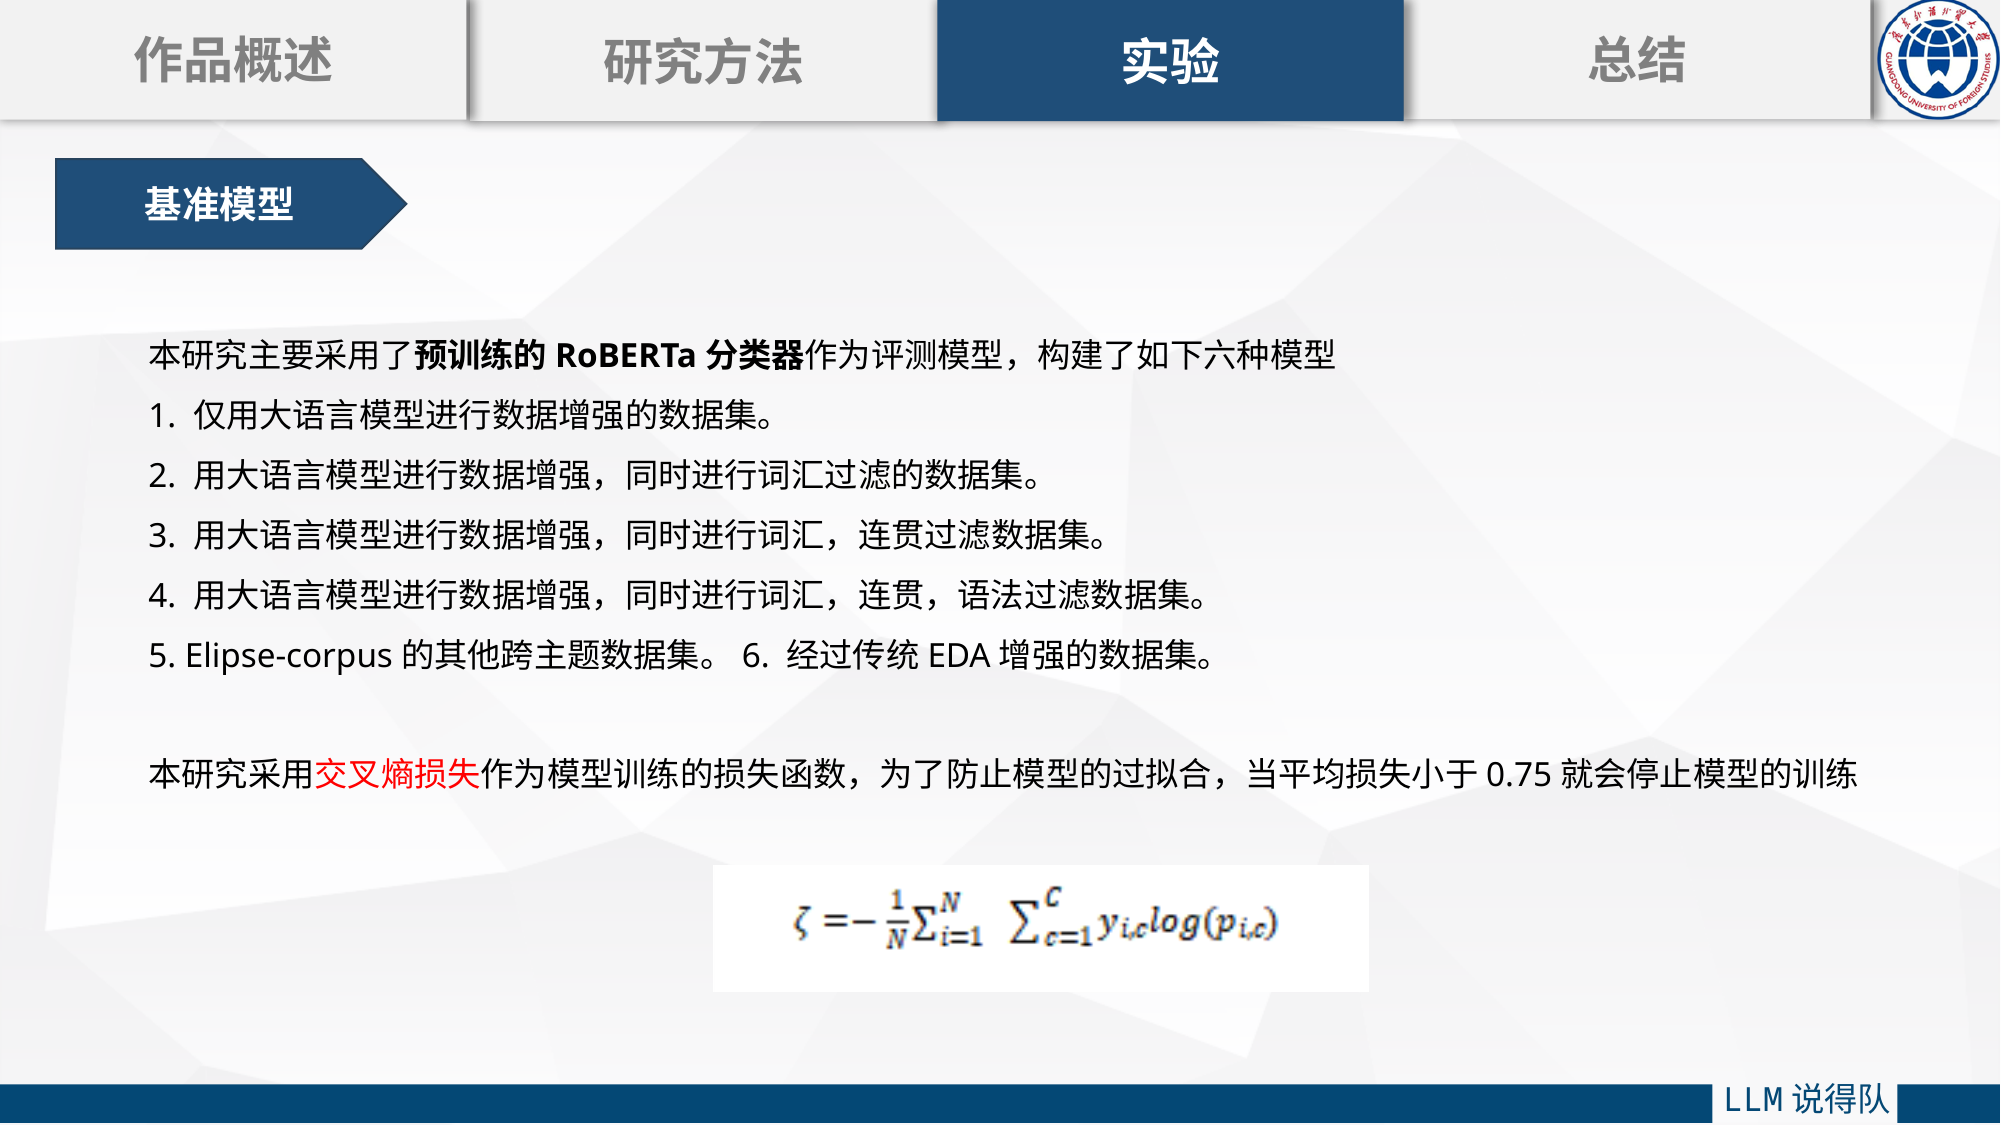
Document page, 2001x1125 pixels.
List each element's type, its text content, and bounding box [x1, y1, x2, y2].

text_box [713, 563, 1547, 625]
text_box 本研究主要采用了预训练的RoBERTa分类器作为评测模型，构建了如下六种模型 1. 仅用大语言模型进行数据增强的数据集。 2. 用大语言模型进行数据增强，同时进行词汇过滤的数据集。 3. 用大语言模型进行数据增强，同时进行词汇，连贯过滤数据集。 4. 用大语言模型进行数据增强，同时进行词汇，连贯，语法过滤数据集。 5. Elipse-corpus的其他跨主题数据集。6. 经过传统EDA增强的数据集。 本研究采用交叉熵损失作为模型训练的损失函数，为了防止模型的过拟合，当平均损失小于0.75就会停止模型的训练 [92, 307, 1908, 801]
text_box [0, 1083, 1683, 1124]
text_box [1930, 1083, 2000, 1124]
text_box LLM说得队 [1683, 1070, 1930, 1125]
picture [0, 0, 2001, 1125]
text_box 总结 [1419, 0, 1871, 120]
text_box 基准模型 [55, 158, 408, 250]
text_box 作品概述 [0, 0, 467, 120]
text_box 研究方法 [482, 0, 931, 121]
text_box 实验 [937, 0, 1404, 122]
